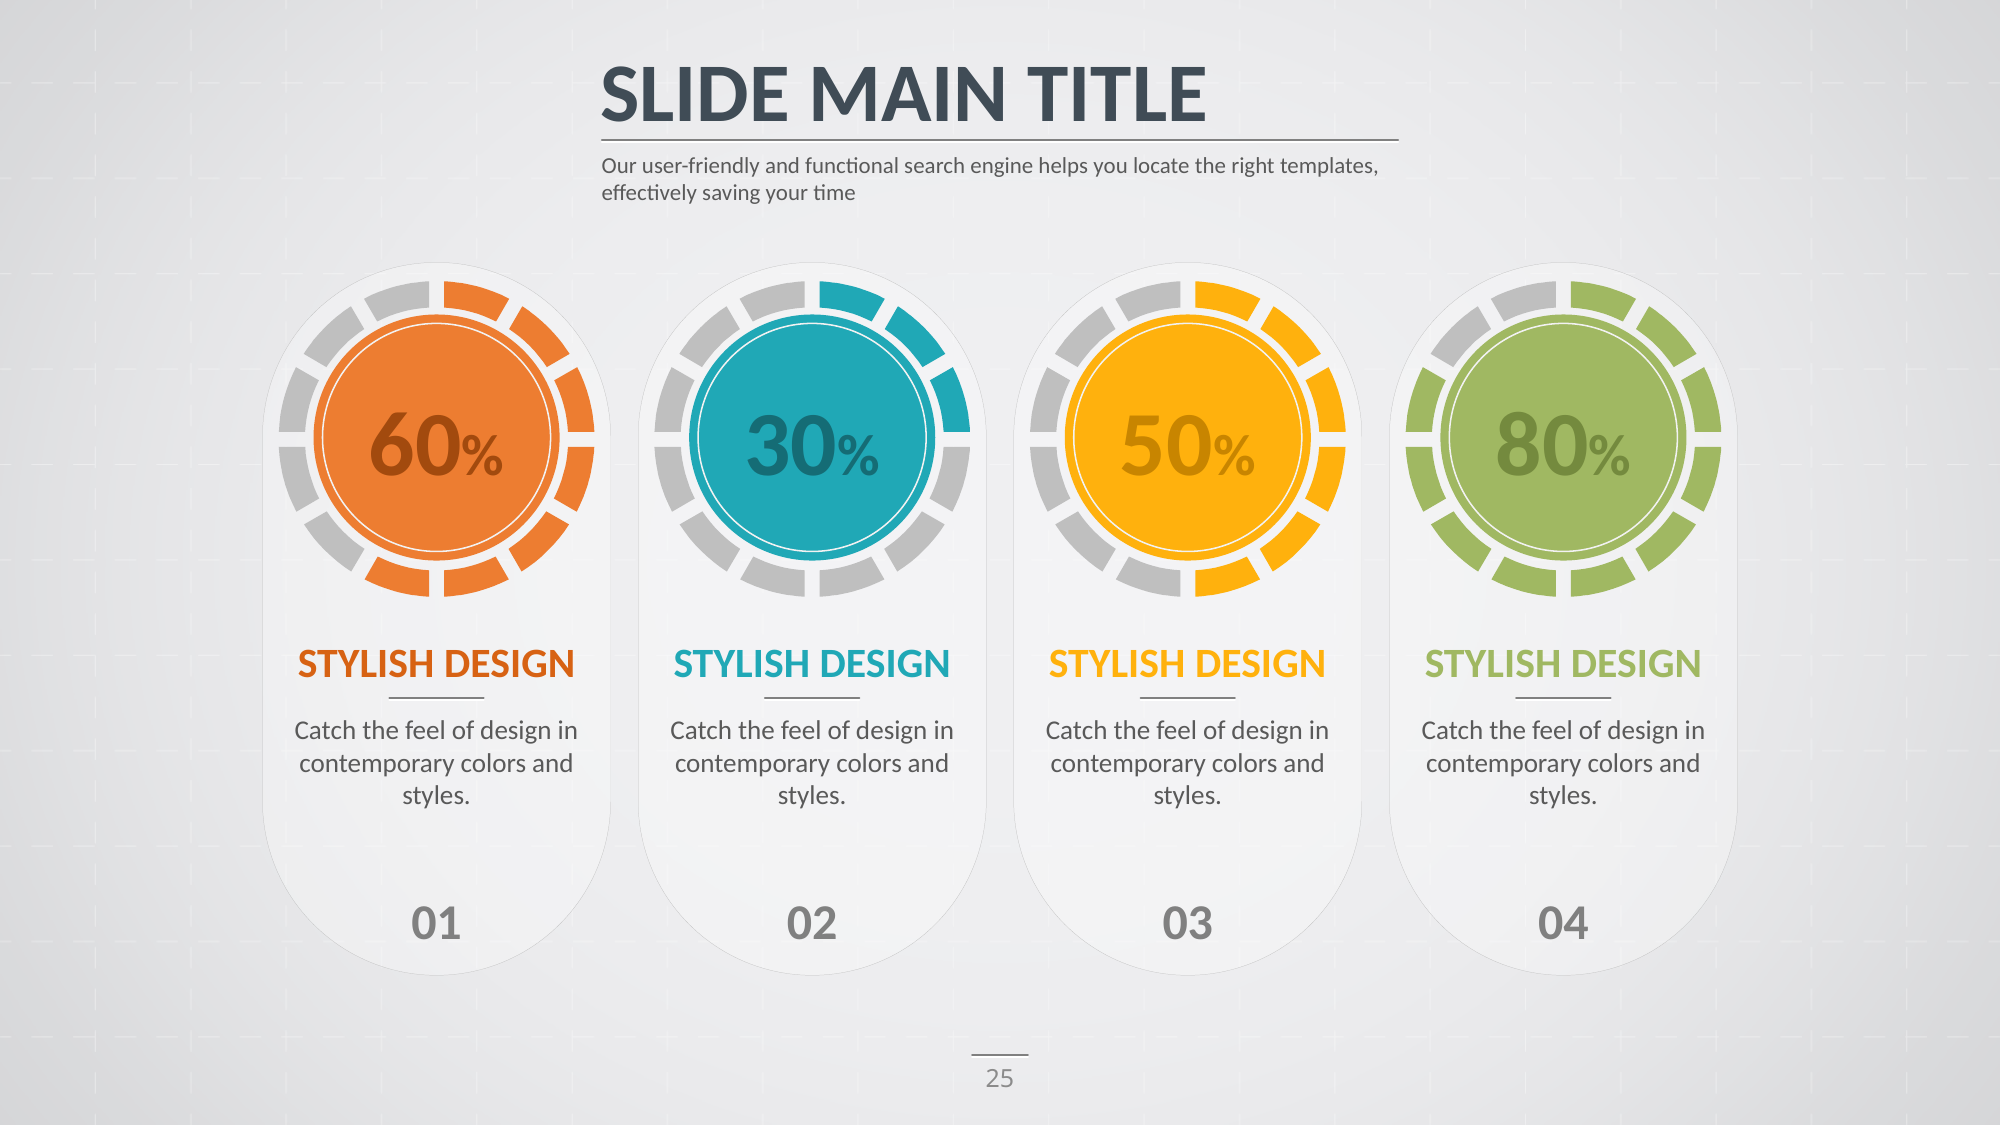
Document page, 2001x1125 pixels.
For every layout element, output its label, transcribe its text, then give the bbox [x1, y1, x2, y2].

slide_number 25 [923, 1049, 1077, 1110]
picture [0, 0, 2000, 1125]
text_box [638, 262, 987, 976]
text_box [1013, 262, 1362, 976]
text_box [585, 30, 1415, 214]
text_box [1389, 262, 1738, 976]
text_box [262, 262, 611, 976]
